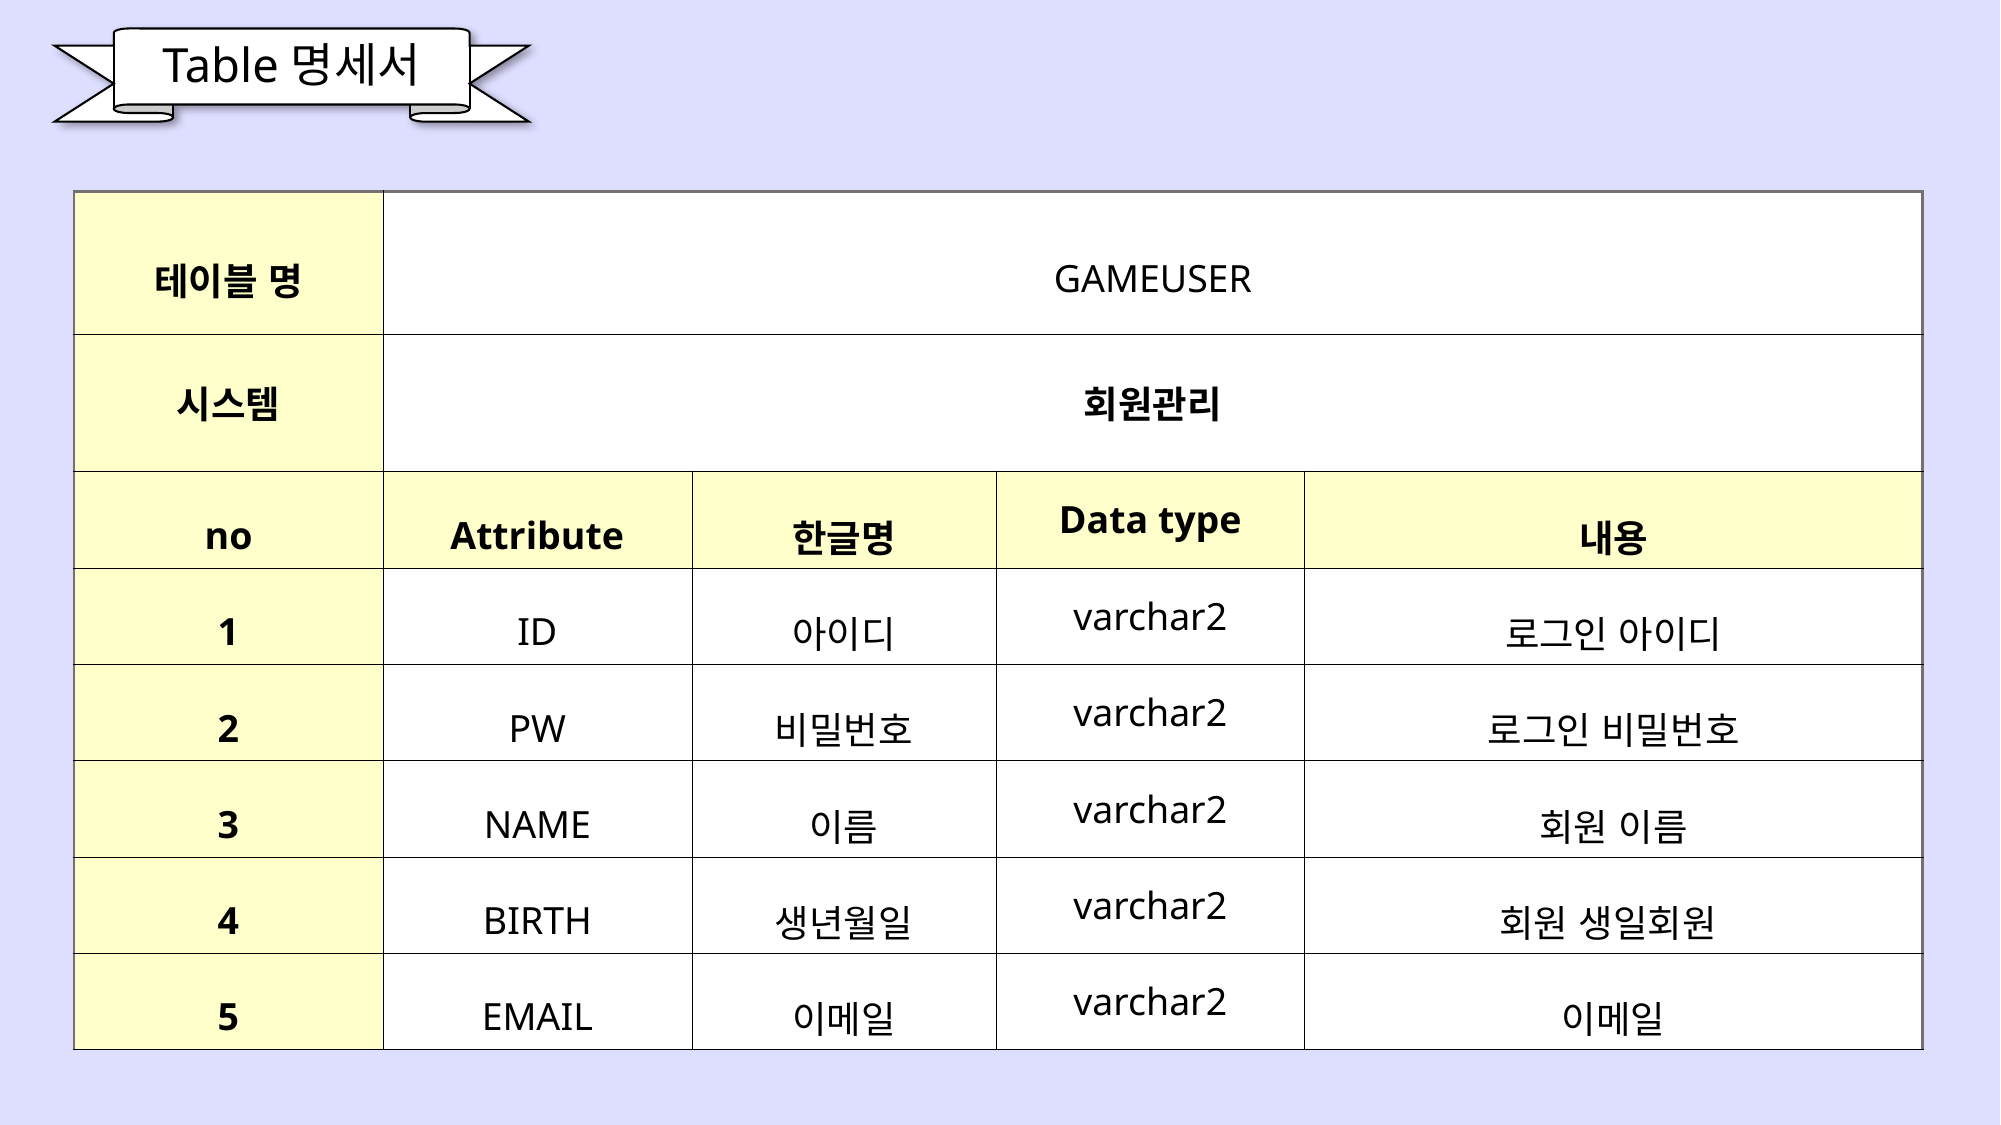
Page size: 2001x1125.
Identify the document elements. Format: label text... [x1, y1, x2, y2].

table_cell Attribute [384, 472, 692, 568]
table_cell NAME [384, 761, 692, 857]
table_cell varchar2 [997, 858, 1304, 953]
table_cell varchar2 [997, 954, 1304, 1049]
table_cell no [75, 472, 383, 568]
table_cell 3 [75, 761, 383, 857]
table_cell 내용 [1305, 472, 1921, 568]
text_box Table명세서 [133, 25, 450, 102]
table_cell 이메일 [1305, 954, 1921, 1049]
table_cell 이메일 [693, 954, 996, 1049]
table_cell 로그인 아이디 [1305, 569, 1921, 664]
table_header GAMEUSER [384, 193, 1921, 334]
table_cell Data type [997, 472, 1304, 568]
table_cell 아이디 [693, 569, 996, 664]
table_cell 5 [75, 954, 383, 1049]
table_cell 회원 생일회원 [1305, 858, 1921, 953]
table_cell 회원관리 [384, 335, 1921, 471]
table_cell EMAIL [384, 954, 692, 1049]
table_cell 생년월일 [693, 858, 996, 953]
table_cell 회원 이름 [1305, 761, 1921, 857]
table_cell PW [384, 665, 692, 760]
table_cell 4 [75, 858, 383, 953]
table_cell 한글명 [693, 472, 996, 568]
table_cell varchar2 [997, 665, 1304, 760]
table_cell BIRTH [384, 858, 692, 953]
table_cell 2 [75, 665, 383, 760]
table_cell ID [384, 569, 692, 664]
table_cell 비밀번호 [693, 665, 996, 760]
table_cell varchar2 [997, 569, 1304, 664]
table_cell 이름 [693, 761, 996, 857]
table_cell varchar2 [997, 761, 1304, 857]
table_cell 로그인 비밀번호 [1305, 665, 1921, 760]
text_box [51, 27, 533, 123]
table_cell 1 [75, 569, 383, 664]
table_cell 시스템 [75, 335, 383, 471]
table_header 테이블 명 [75, 193, 383, 334]
